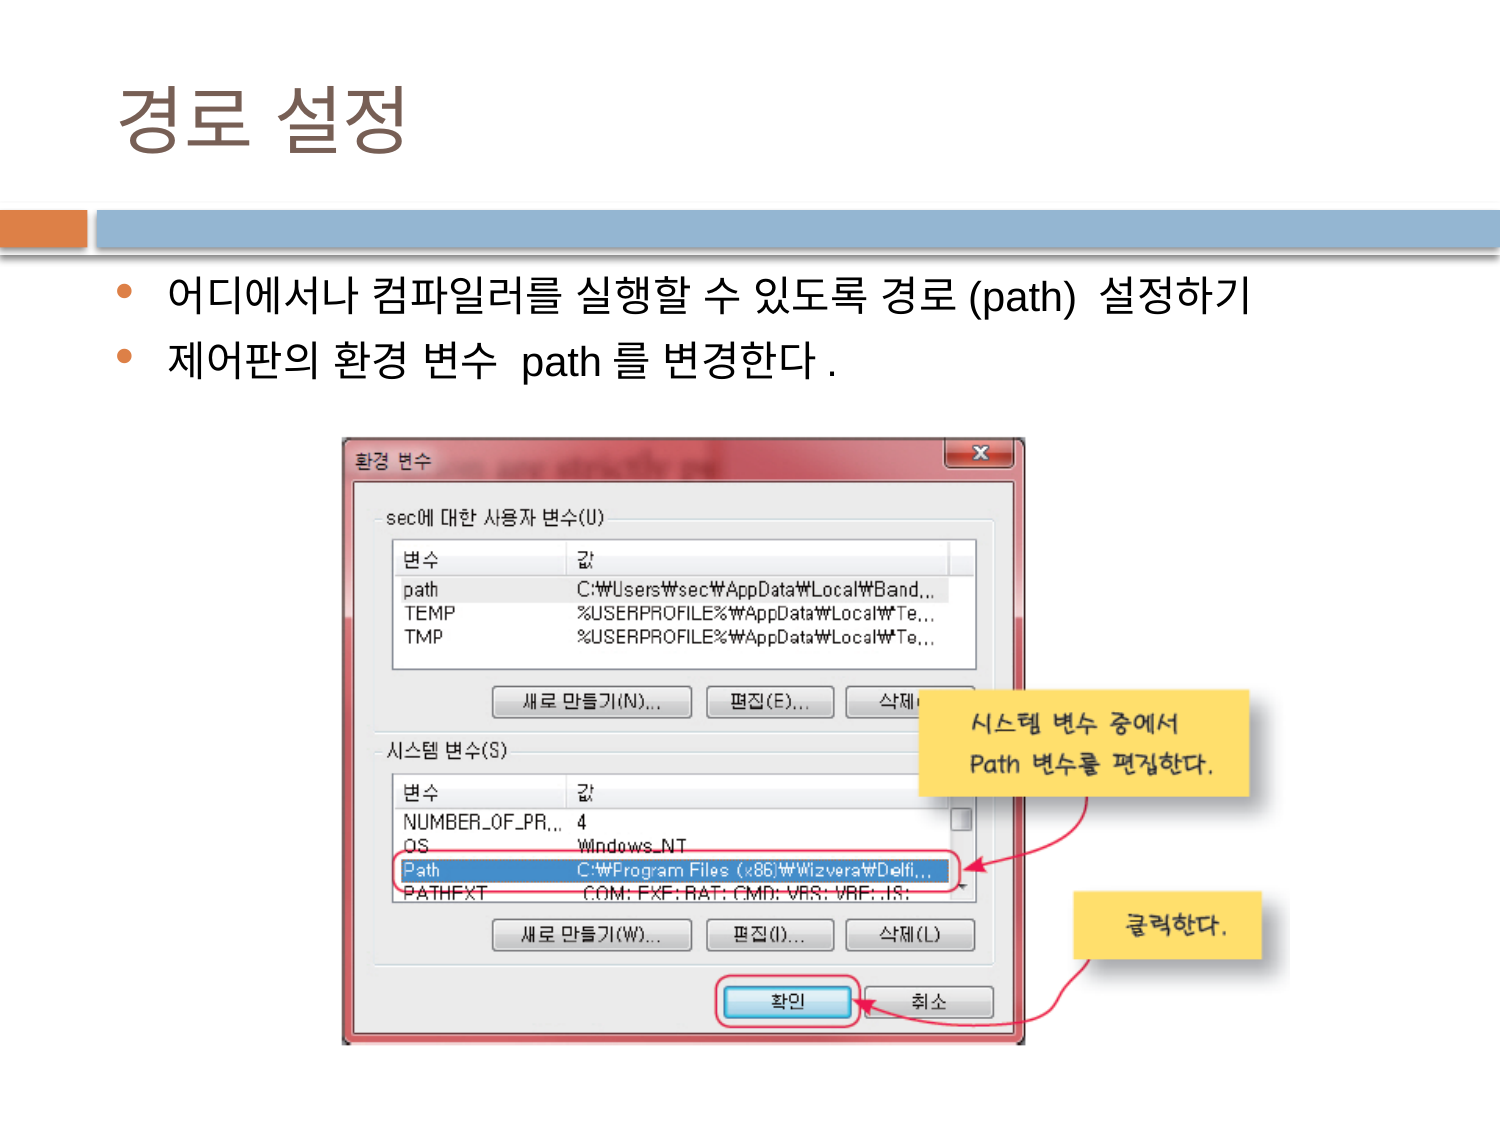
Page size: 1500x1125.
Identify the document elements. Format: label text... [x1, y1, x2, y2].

picture [303, 413, 1290, 1070]
title 경로 설정 [100, 37, 1438, 200]
list 어디에서나 컴파일러를 실행할 수 있도록 경로(path) 설정하기 제어판의 환경 변수 path를 변경한다. [100, 262, 1438, 1000]
